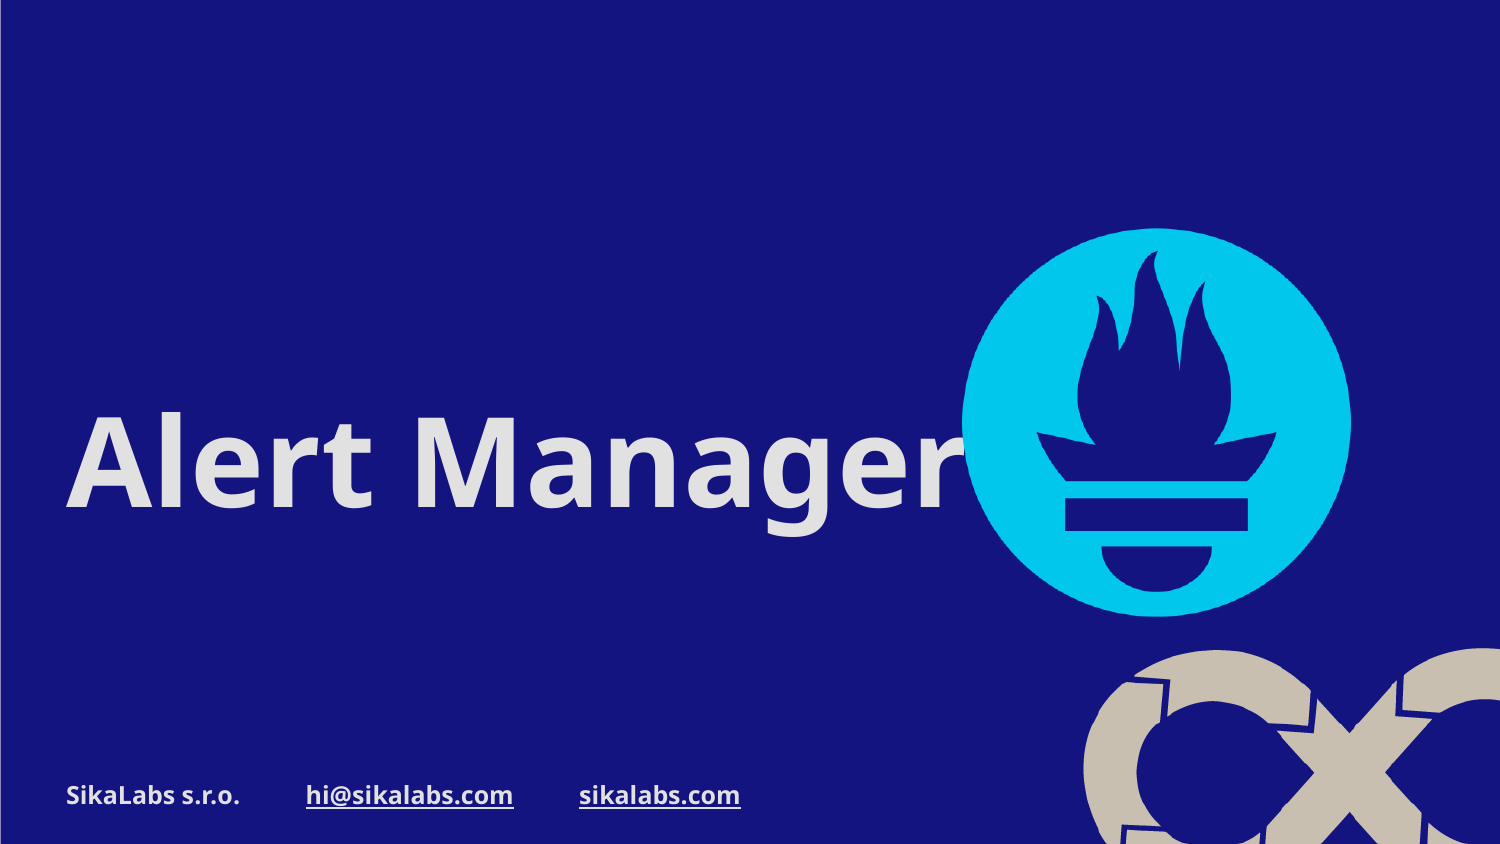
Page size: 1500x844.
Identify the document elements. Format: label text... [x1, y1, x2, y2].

picture [0, 0, 1500, 844]
list Alert Manager [51, 205, 1352, 688]
